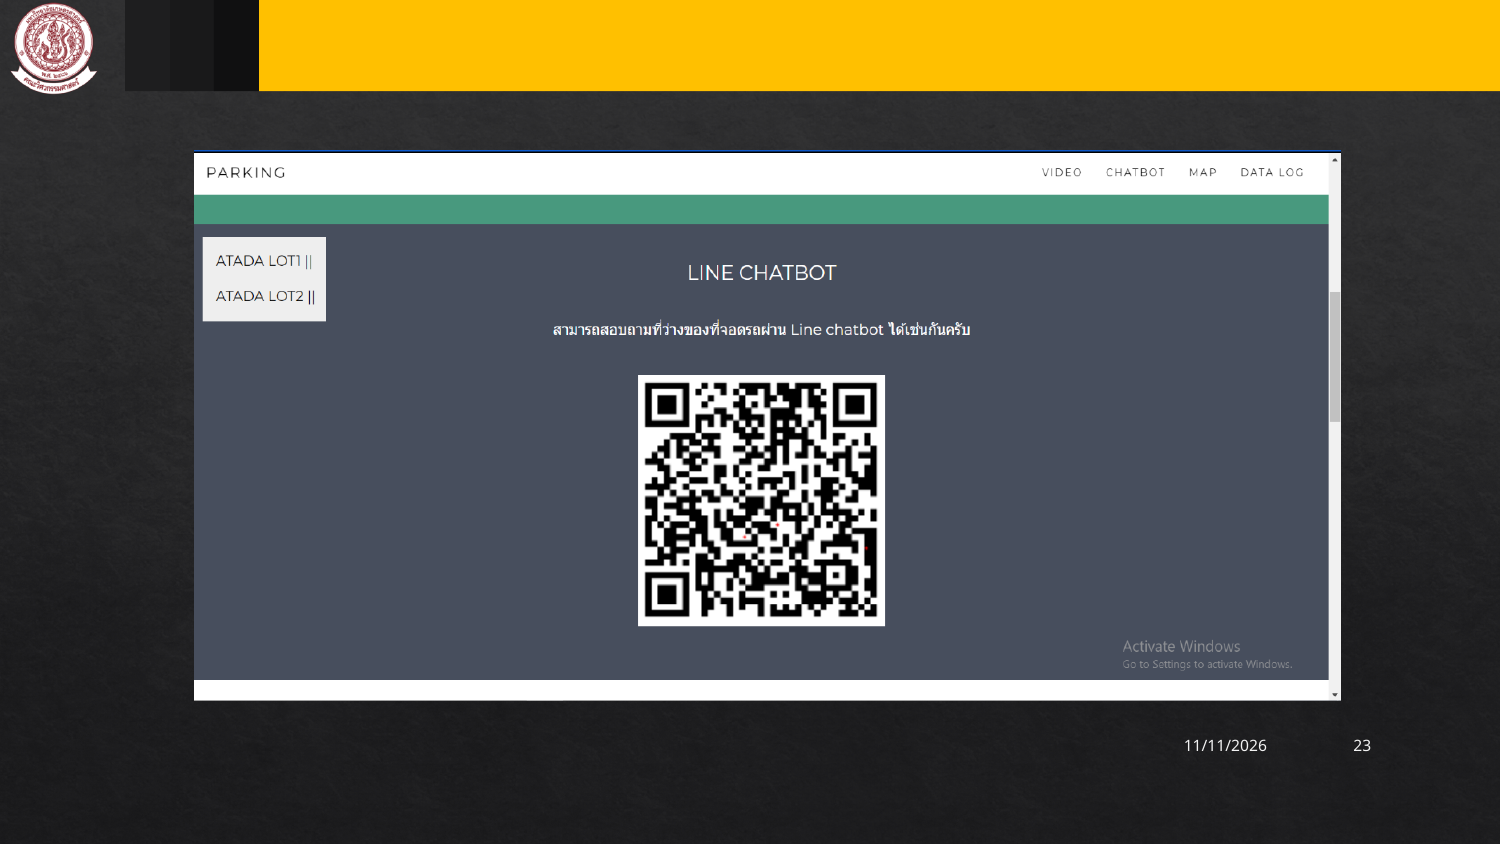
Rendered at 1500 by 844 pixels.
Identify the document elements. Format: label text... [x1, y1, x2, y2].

slide_number 23 [1293, 723, 1387, 769]
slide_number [944, 723, 1283, 769]
picture [6, 0, 102, 113]
picture [194, 149, 1341, 701]
